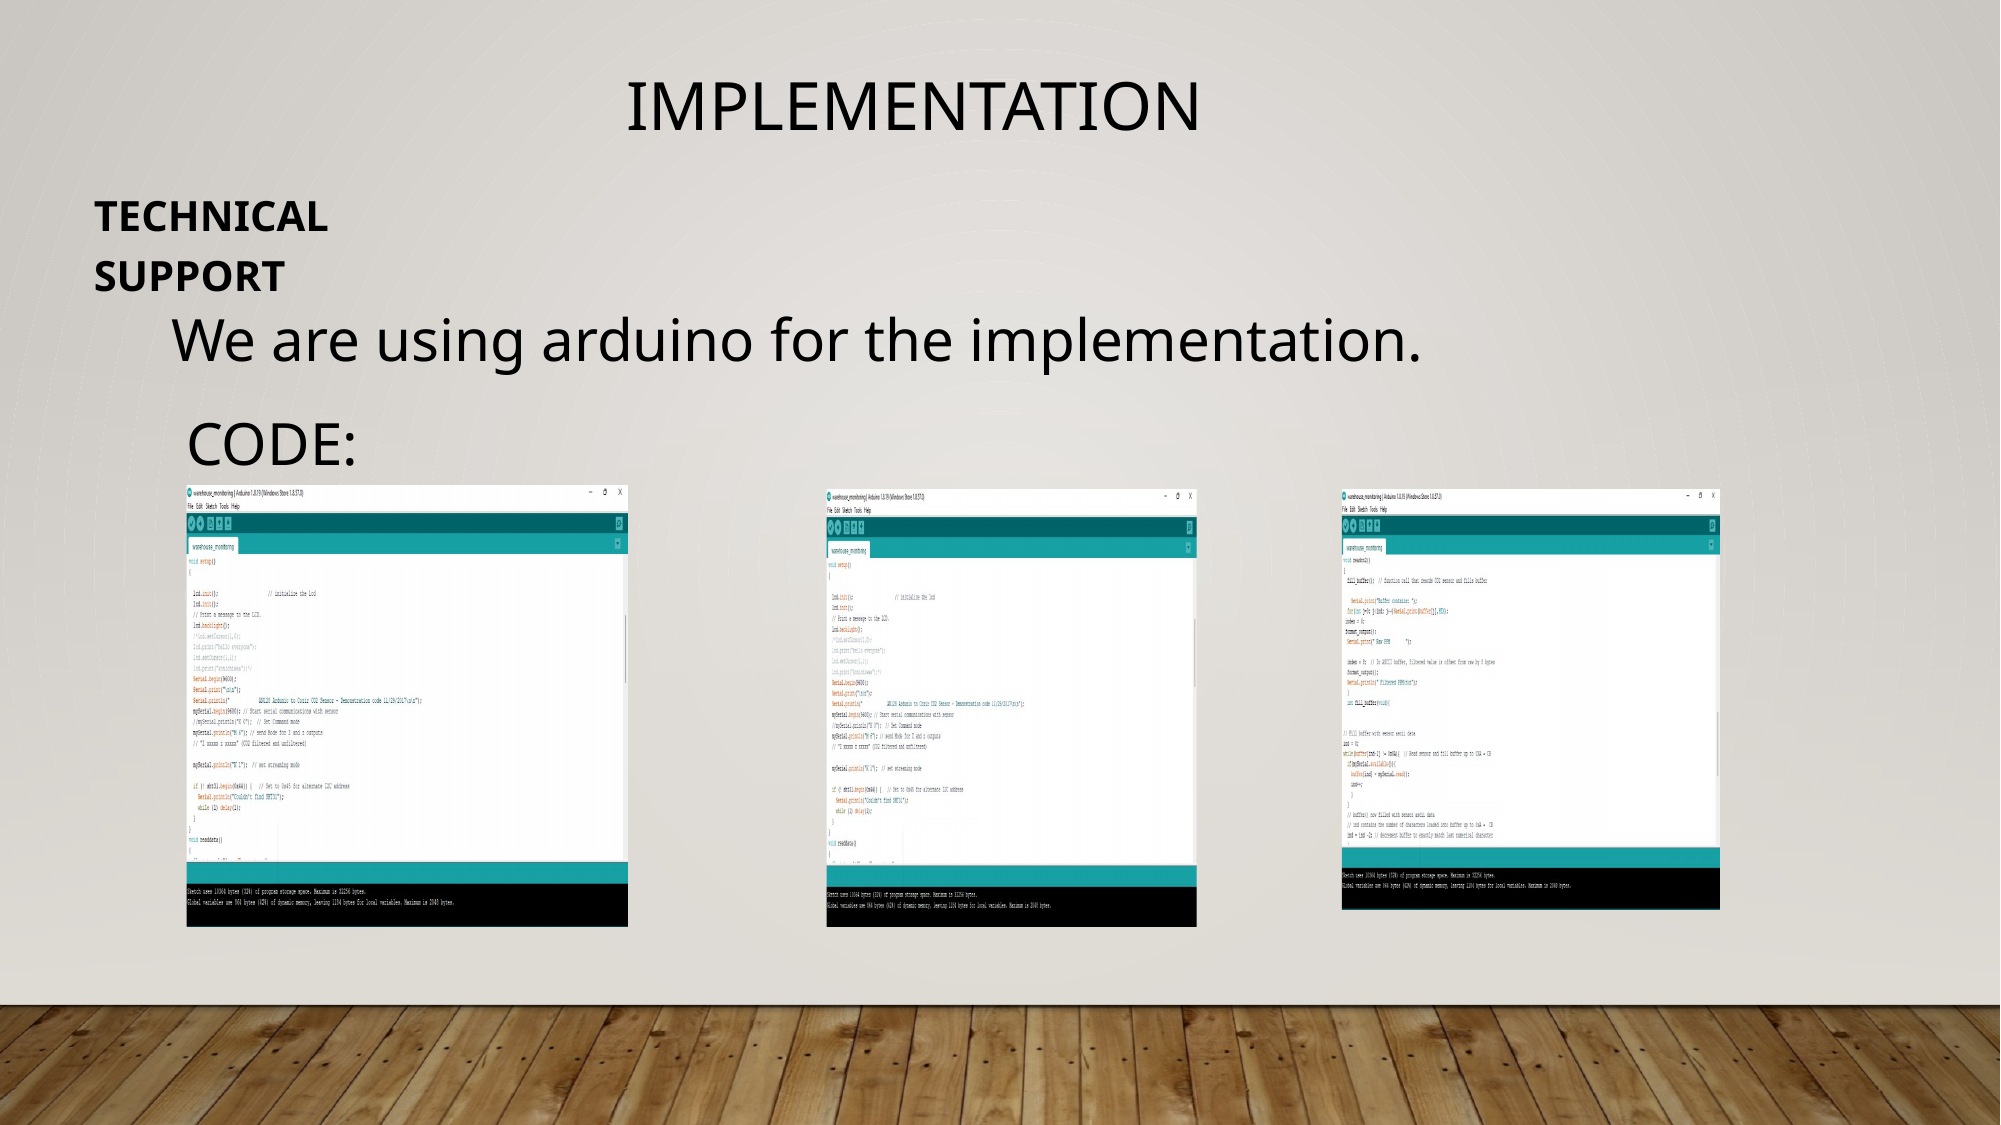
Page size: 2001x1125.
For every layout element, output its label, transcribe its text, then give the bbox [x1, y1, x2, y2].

picture [186, 476, 629, 928]
picture [1341, 489, 1721, 910]
picture [826, 489, 1197, 928]
text_box We are using arduino for the implementation. CODE: [150, 281, 1850, 844]
picture [0, 1005, 2000, 1125]
title IMPLEMENTATION [144, 65, 1720, 240]
list TECHNICAL SUPPORT [78, 172, 425, 253]
